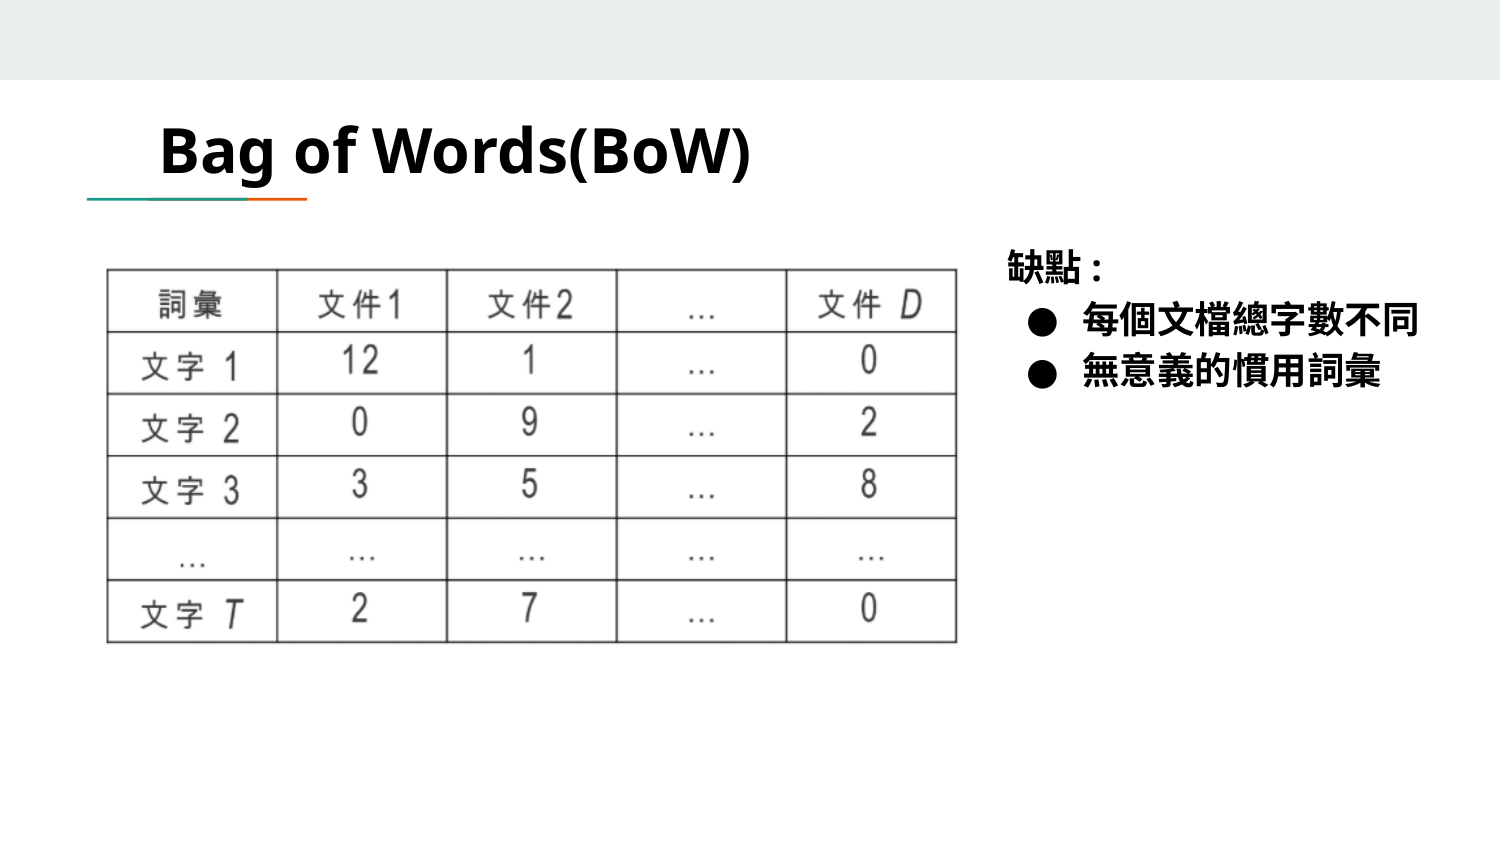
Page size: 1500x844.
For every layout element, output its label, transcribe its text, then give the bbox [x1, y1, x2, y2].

title 缺點: 每個文檔總字數不同 無意義的慣用詞彙 [992, 222, 1480, 647]
picture [77, 240, 987, 686]
text_box Bag of Words(BoW) [143, 96, 972, 185]
